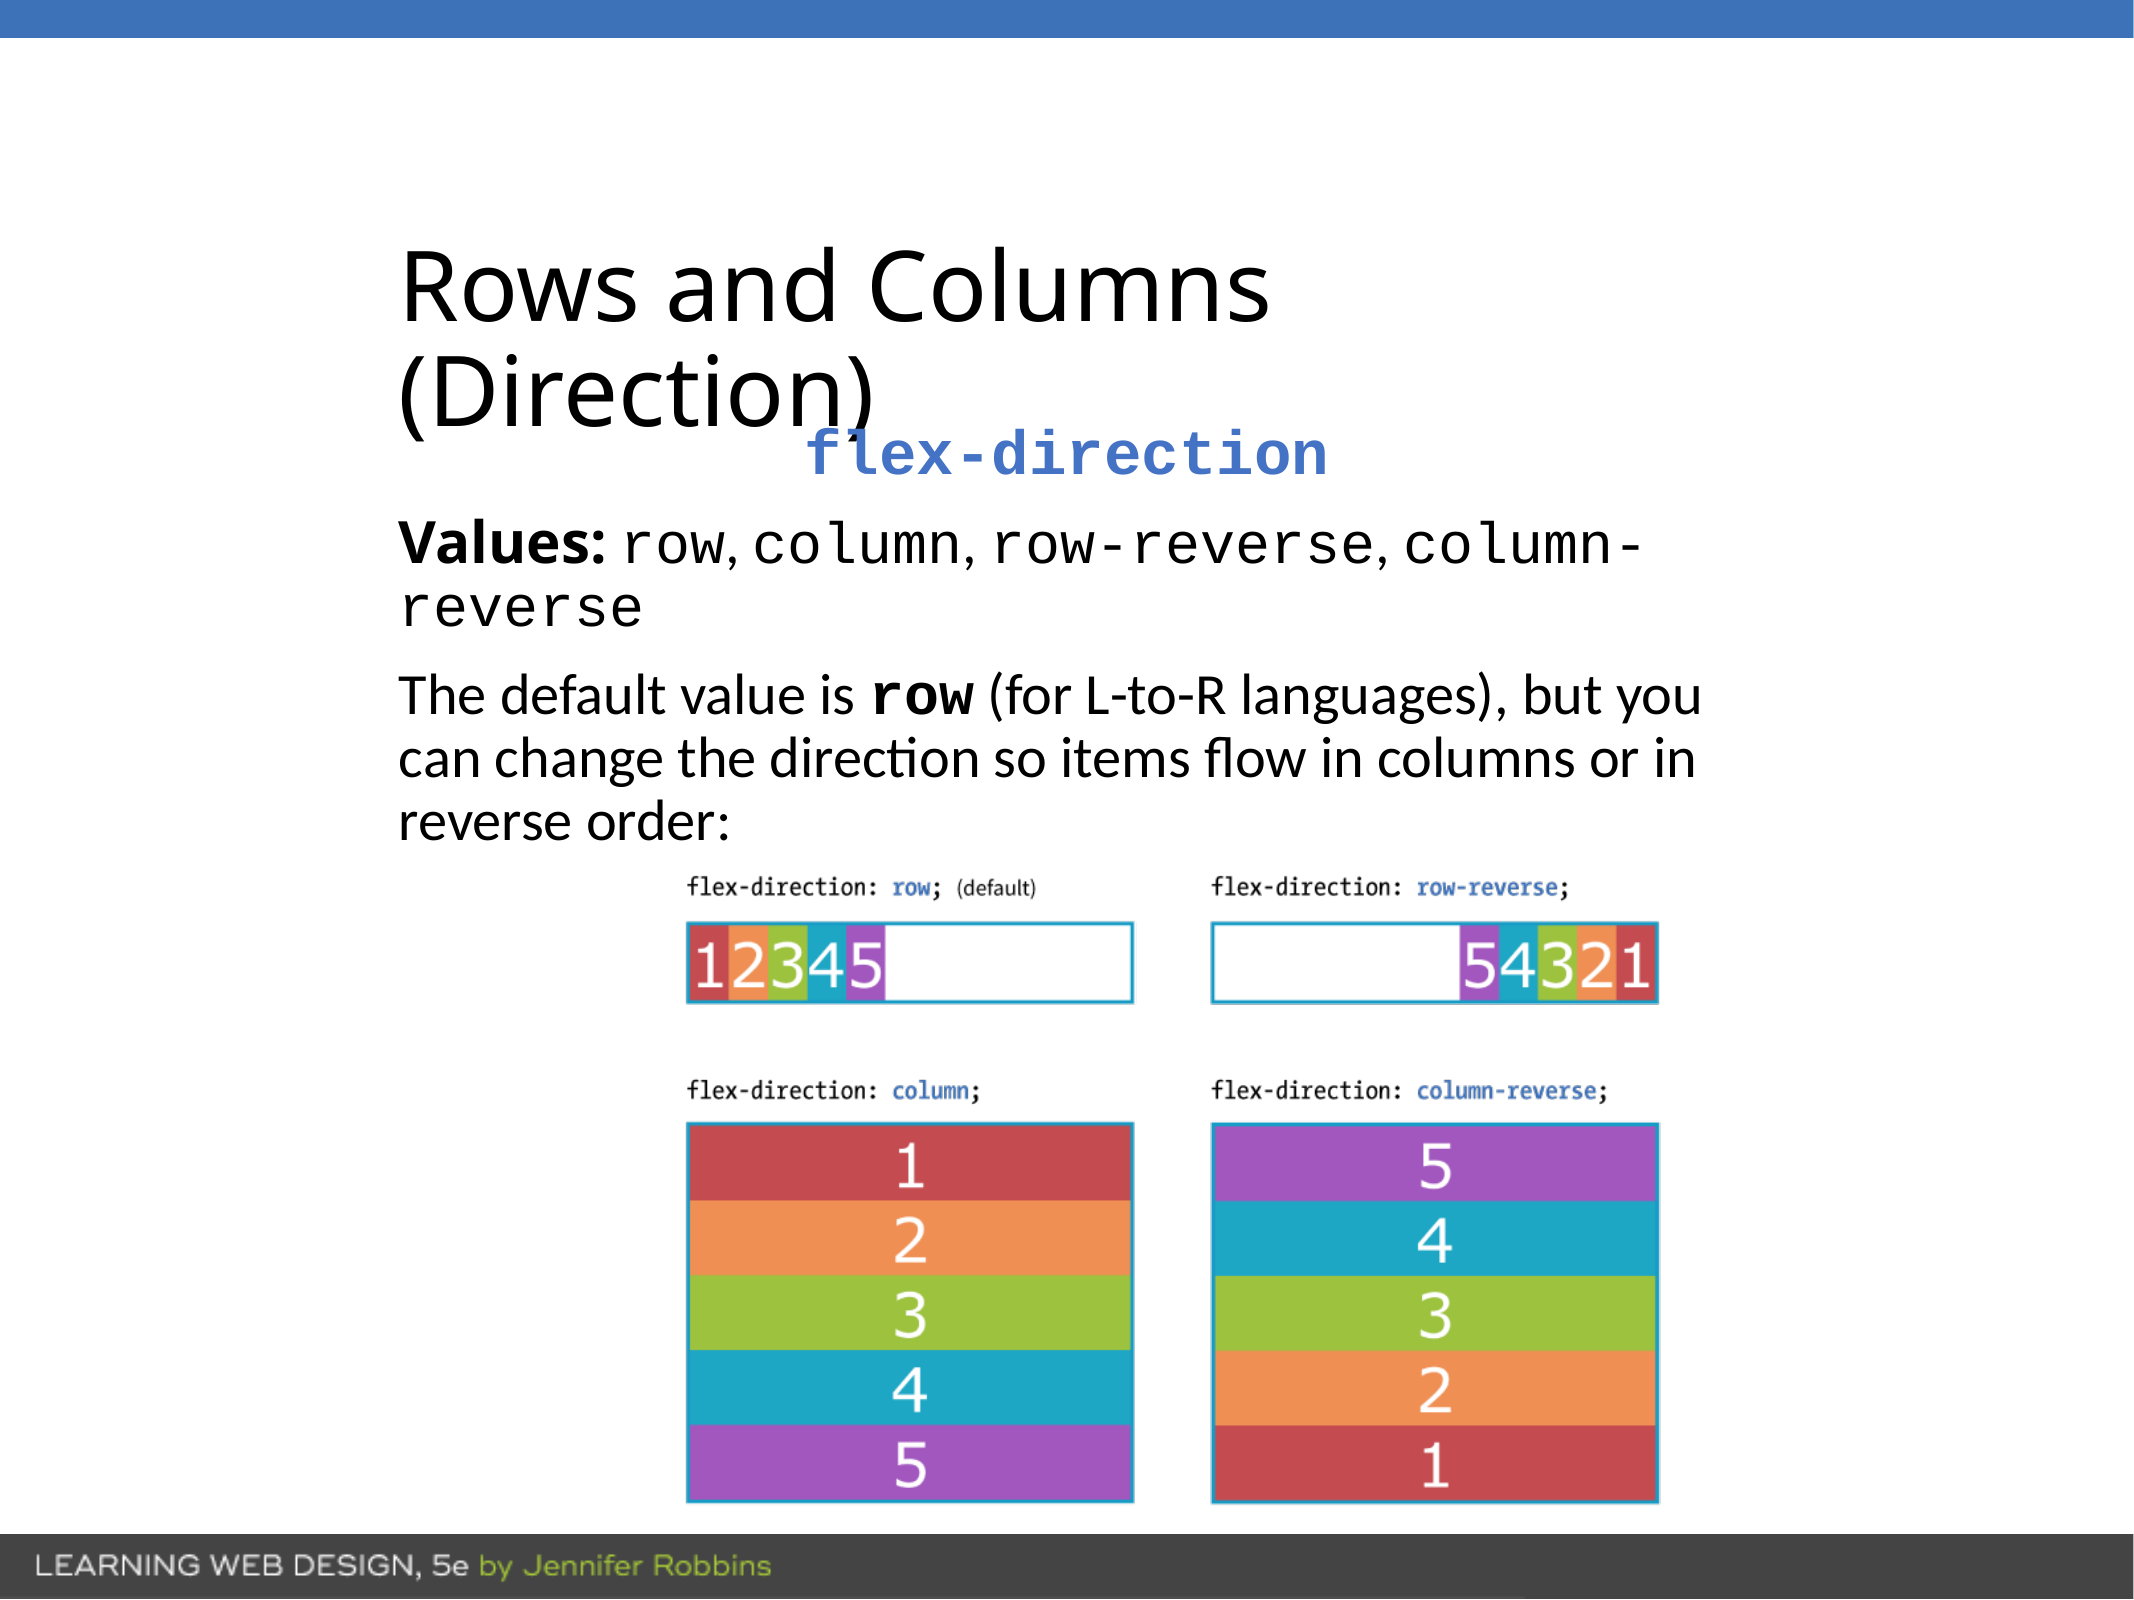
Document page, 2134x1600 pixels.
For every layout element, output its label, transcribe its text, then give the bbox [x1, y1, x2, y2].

picture [0, 1534, 2134, 1599]
title Rows and Columns (Direction) [383, 254, 1750, 413]
list flex-direction Values: row, column, row-reverse, column-reverse The default value is row (for L-to-R languages), but you can change the direction so items flow in columns or in reverse order: [383, 413, 1750, 1187]
picture [664, 859, 1683, 1521]
